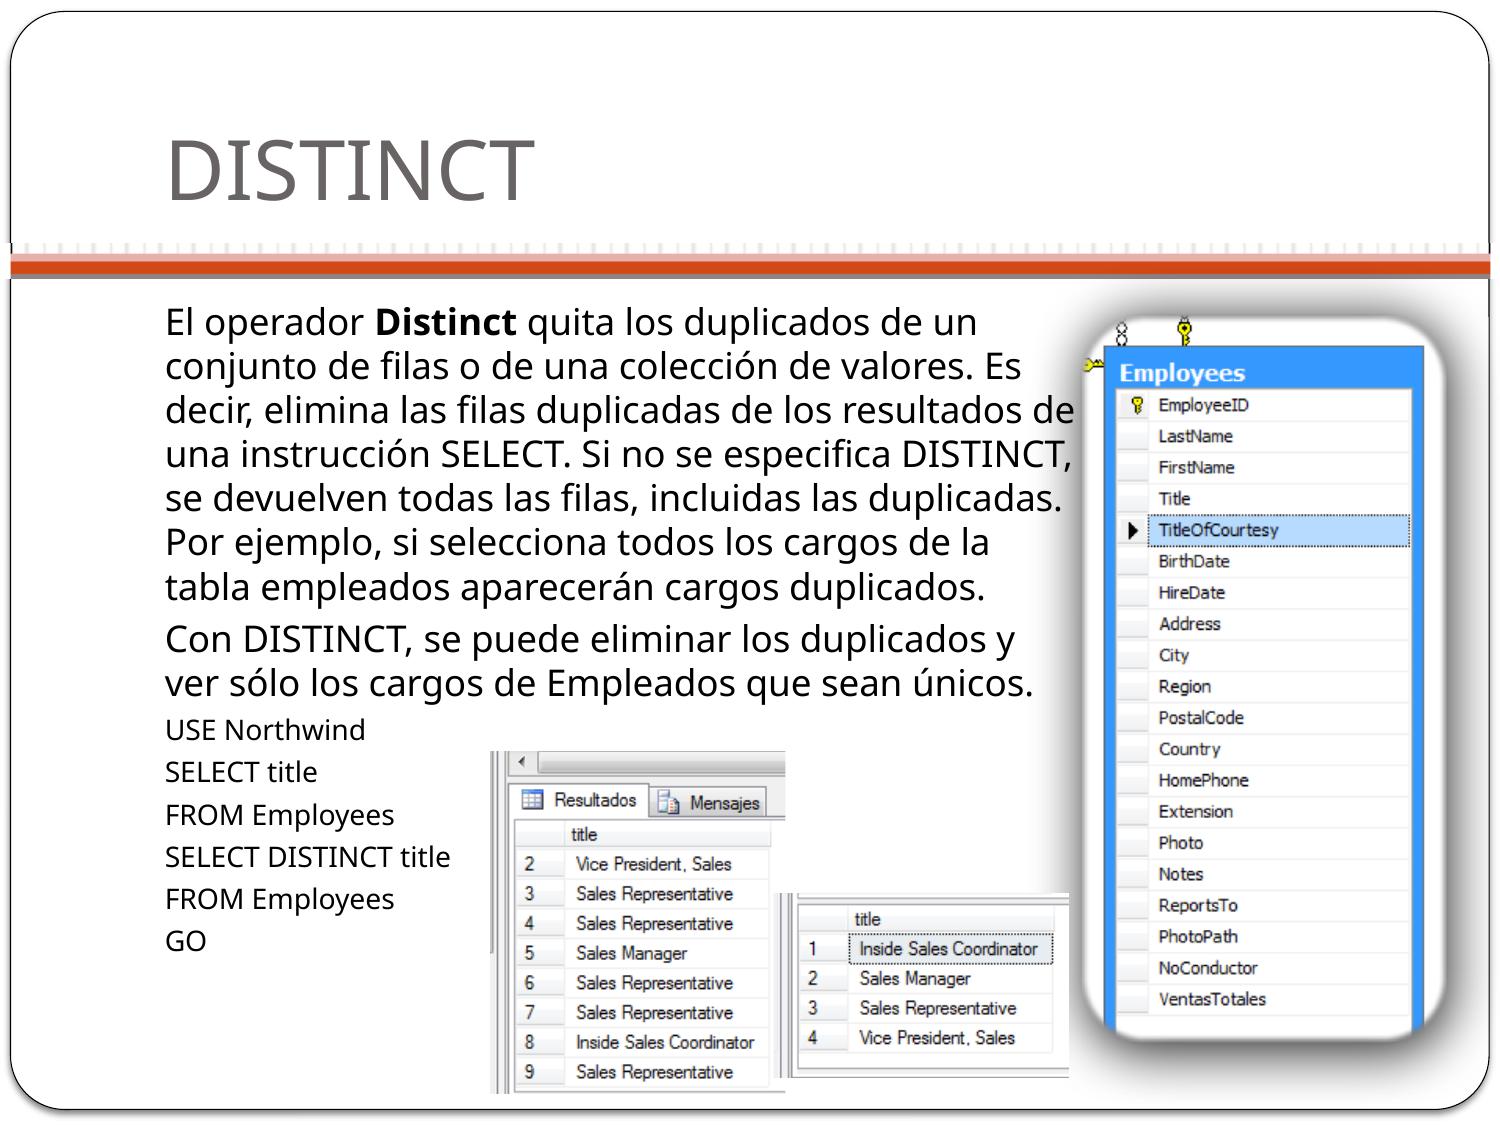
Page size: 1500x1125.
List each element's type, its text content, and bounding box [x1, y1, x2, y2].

picture [0, 243, 1500, 280]
picture [1080, 314, 1448, 1043]
list El operador Distinct quita los duplicados de un conjunto de filas o de una colección de valores. Es decir, elimina las filas duplicadas de los resultados de una instrucción SELECT. Si no se especifica DISTINCT, se devuelven todas las filas, incluidas las duplicadas. Por ejemplo, si selecciona todos los cargos de la tabla empleados aparecerán cargos duplicados. Con DISTINCT, se puede eliminar los duplicados y ver sólo los cargos de Empleados que sean únicos. USE Northwind SELECT title FROM Employees SELECT DISTINCT title FROM Employees GO [150, 290, 1092, 988]
picture [489, 751, 1070, 1095]
title DISTINCT [150, 45, 1425, 233]
